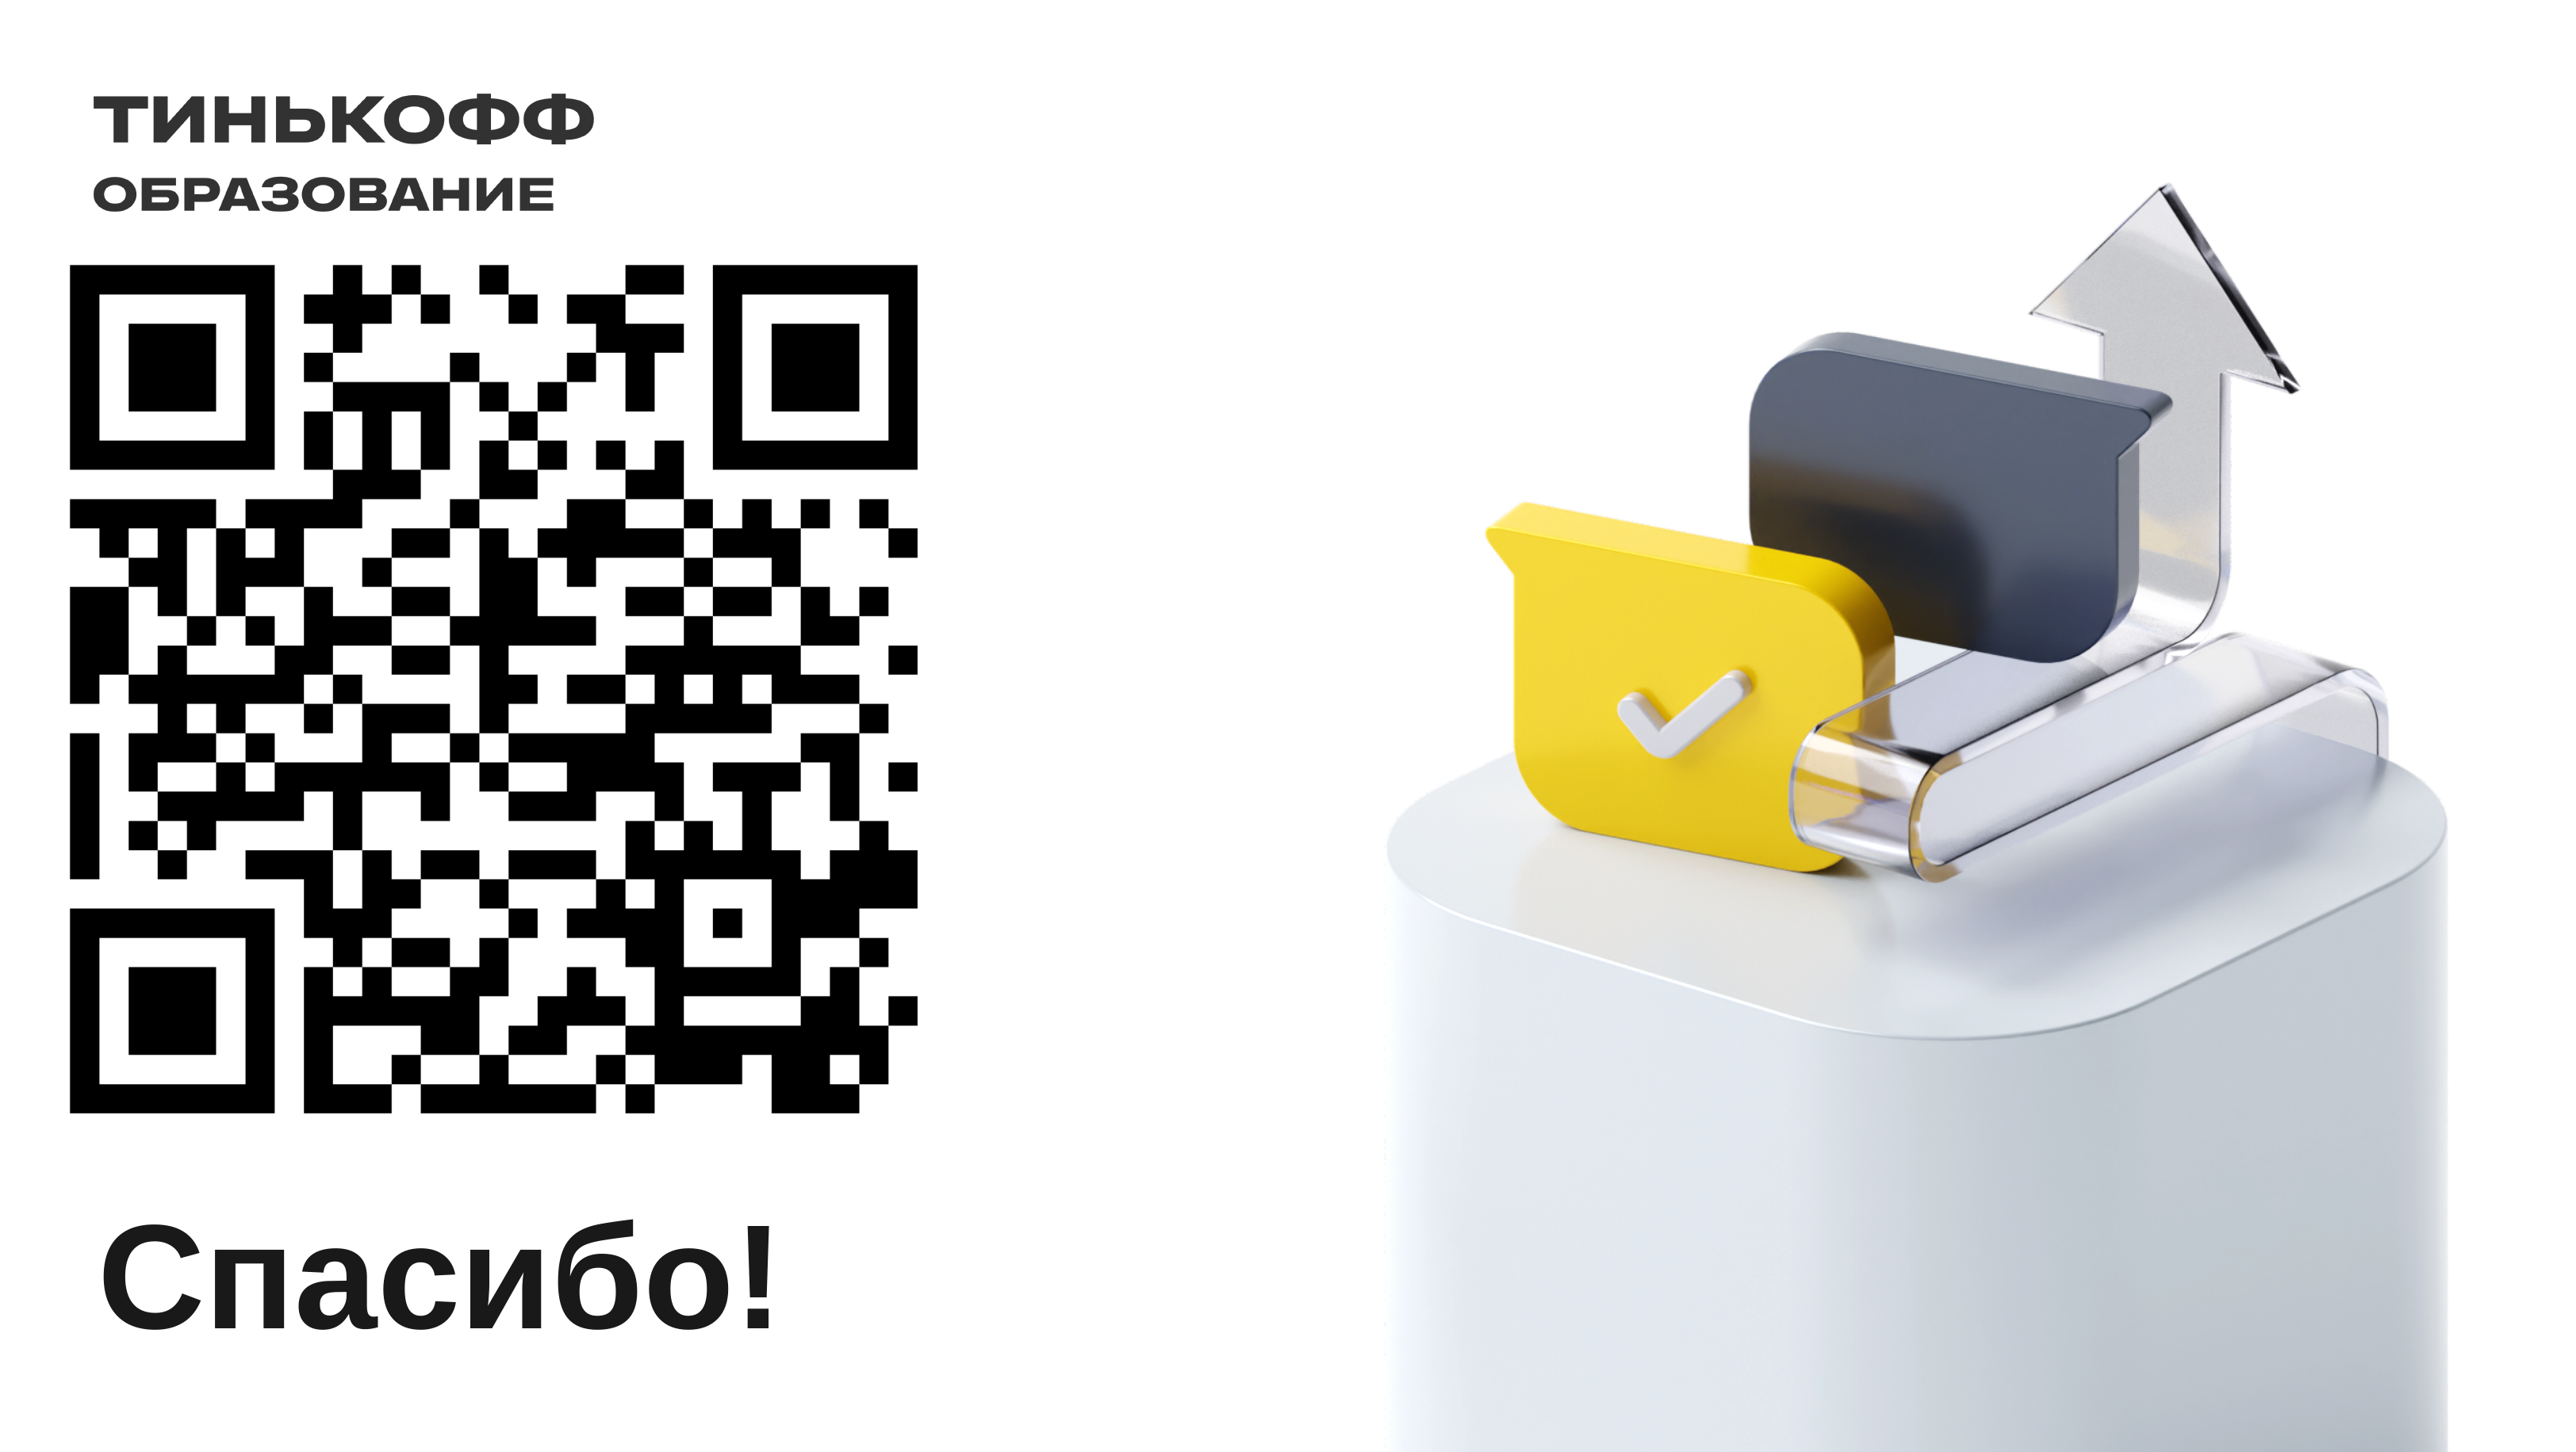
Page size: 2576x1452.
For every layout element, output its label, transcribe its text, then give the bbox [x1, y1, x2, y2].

title Спасибо! [96, 1182, 1167, 1358]
picture [33, 29, 942, 1138]
picture [1384, 182, 2449, 1452]
